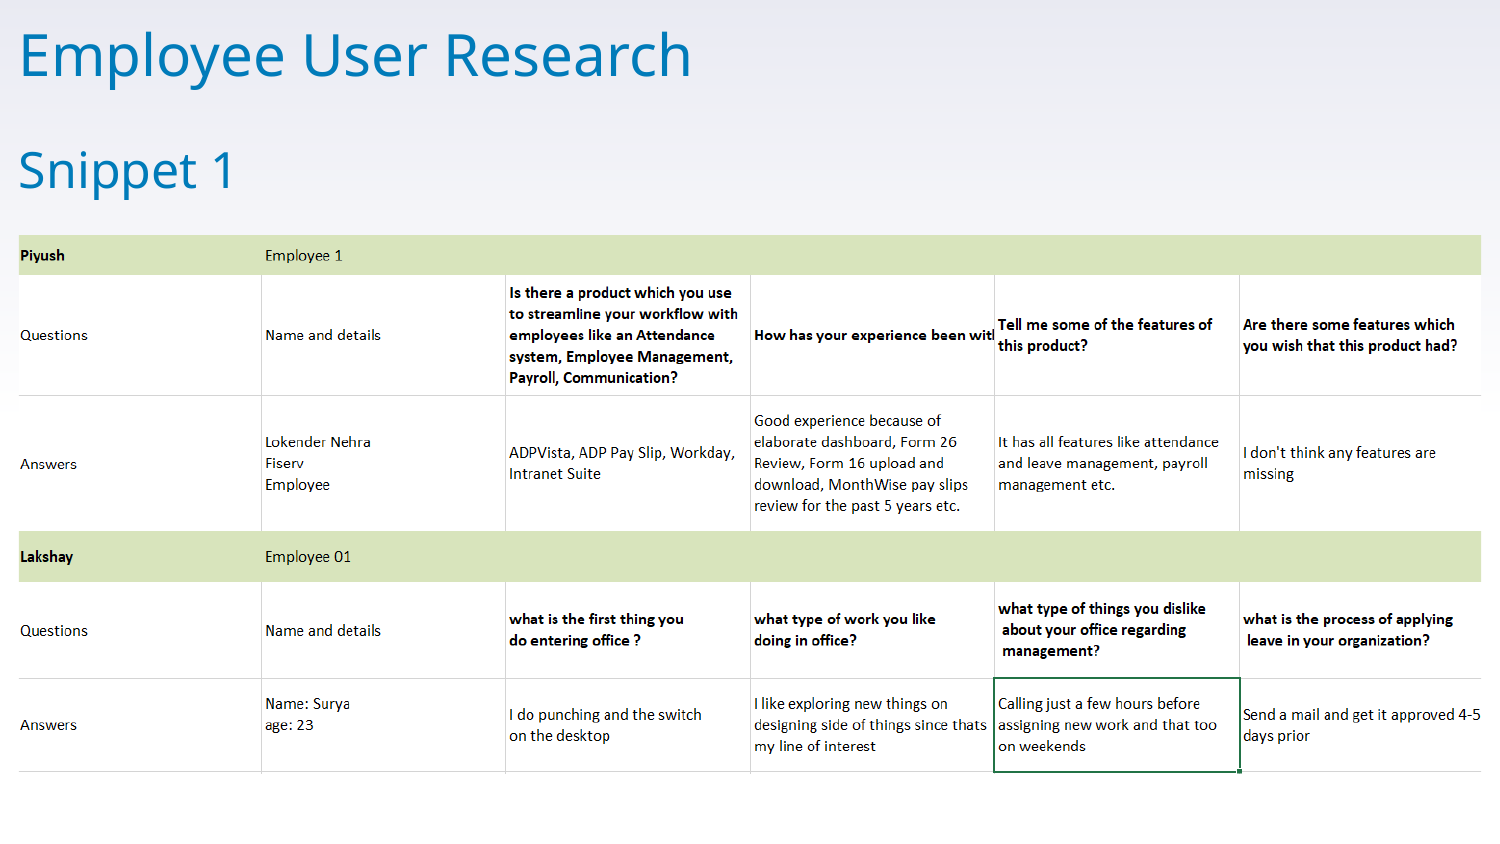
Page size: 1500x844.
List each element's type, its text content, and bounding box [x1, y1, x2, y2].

title Employee User Research [18, 0, 750, 115]
picture [18, 235, 1482, 775]
text_box Snippet 1 [18, 115, 750, 231]
